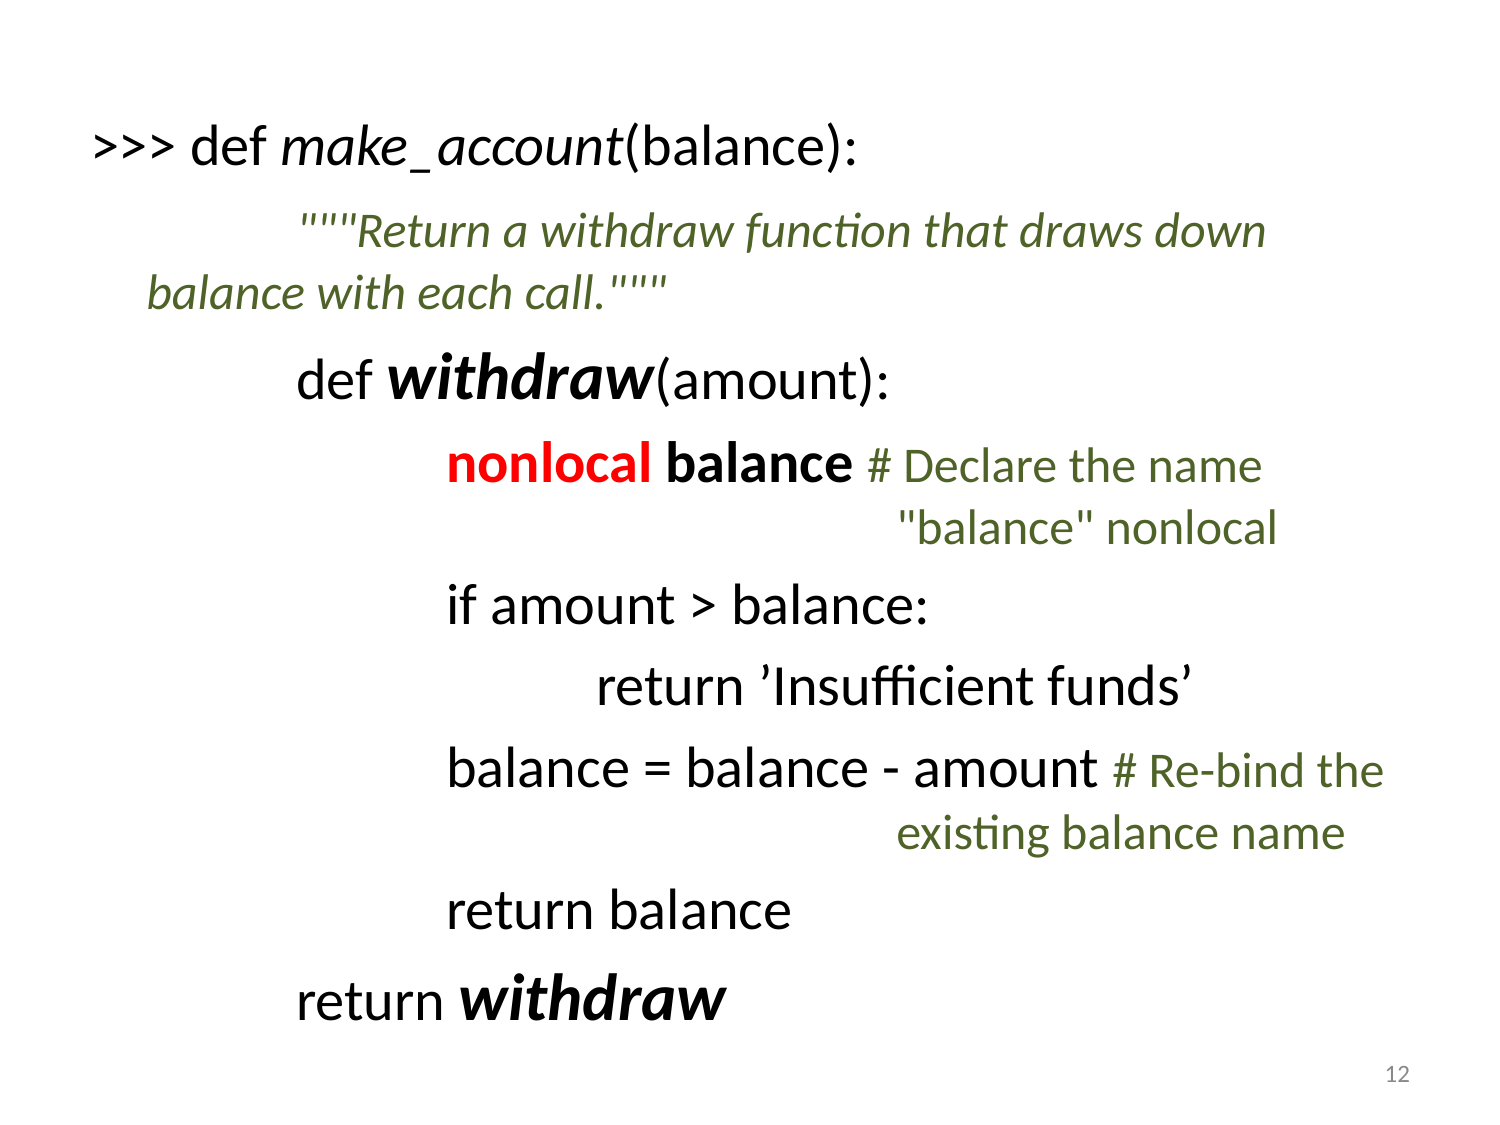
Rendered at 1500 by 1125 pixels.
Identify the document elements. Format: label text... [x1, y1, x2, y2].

list >>> def make_account(balance): """Return a withdraw function that draws down balance with each call.""" def withdraw(amount): nonlocal balance # Declare the name "balance" nonlocal if amount > balance: return ’Insufficient funds’ balance = balance - amount # Re-bind the existing balance name return balance return withdraw [74, 99, 1426, 1006]
slide_number 12 [1074, 1042, 1425, 1103]
